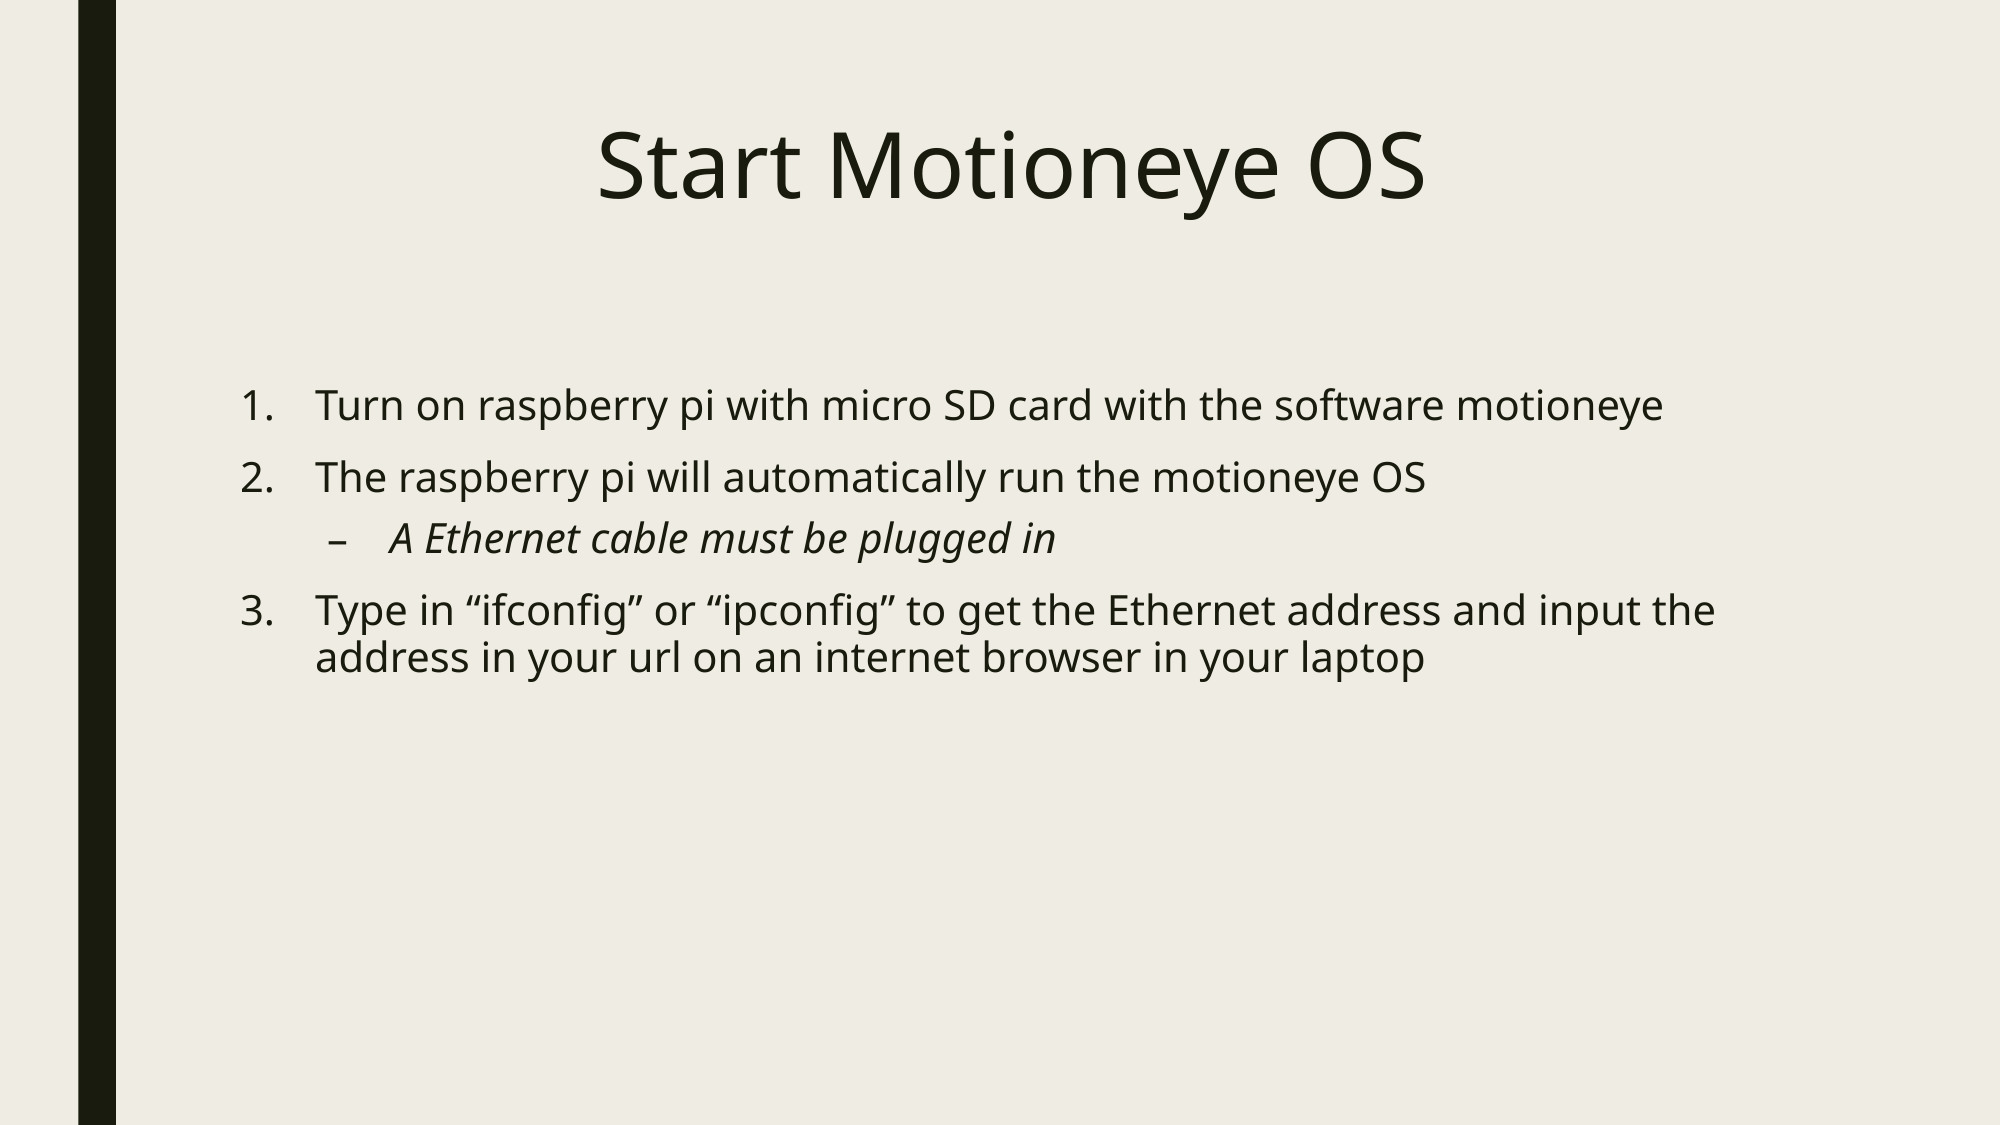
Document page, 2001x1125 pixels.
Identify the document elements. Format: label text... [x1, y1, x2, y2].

title Start Motioneye OS [225, 112, 1800, 357]
list Turn on raspberry pi with micro SD card with the software motioneye The raspberry pi will automatically run the motioneye OS A Ethernet cable must be plugged in Type in “ifconfig” or “ipconfig” to get the Ethernet address and input the address in your url on an internet browser in your laptop [225, 375, 1800, 963]
